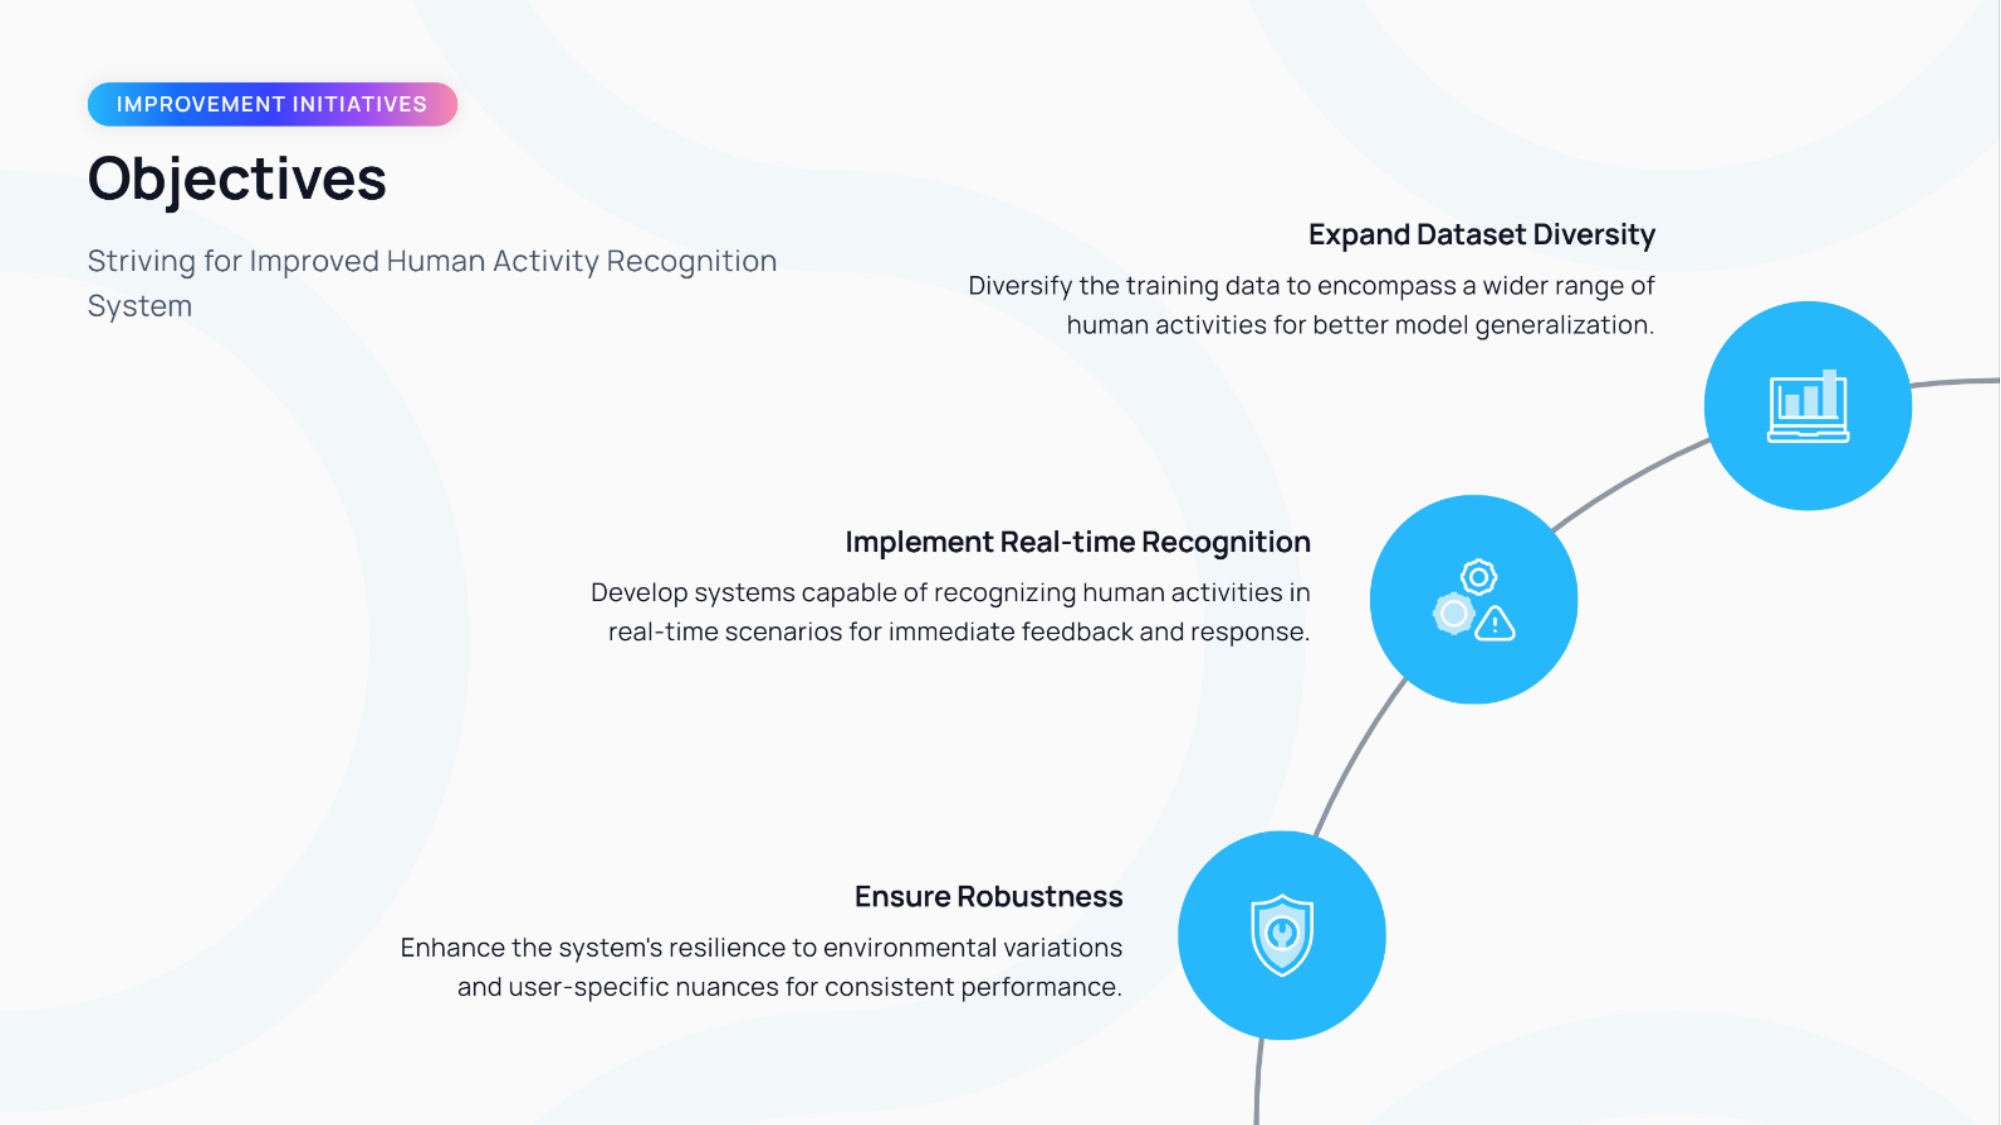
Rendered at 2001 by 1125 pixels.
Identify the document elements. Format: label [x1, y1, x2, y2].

list [0, 0, 2000, 1125]
